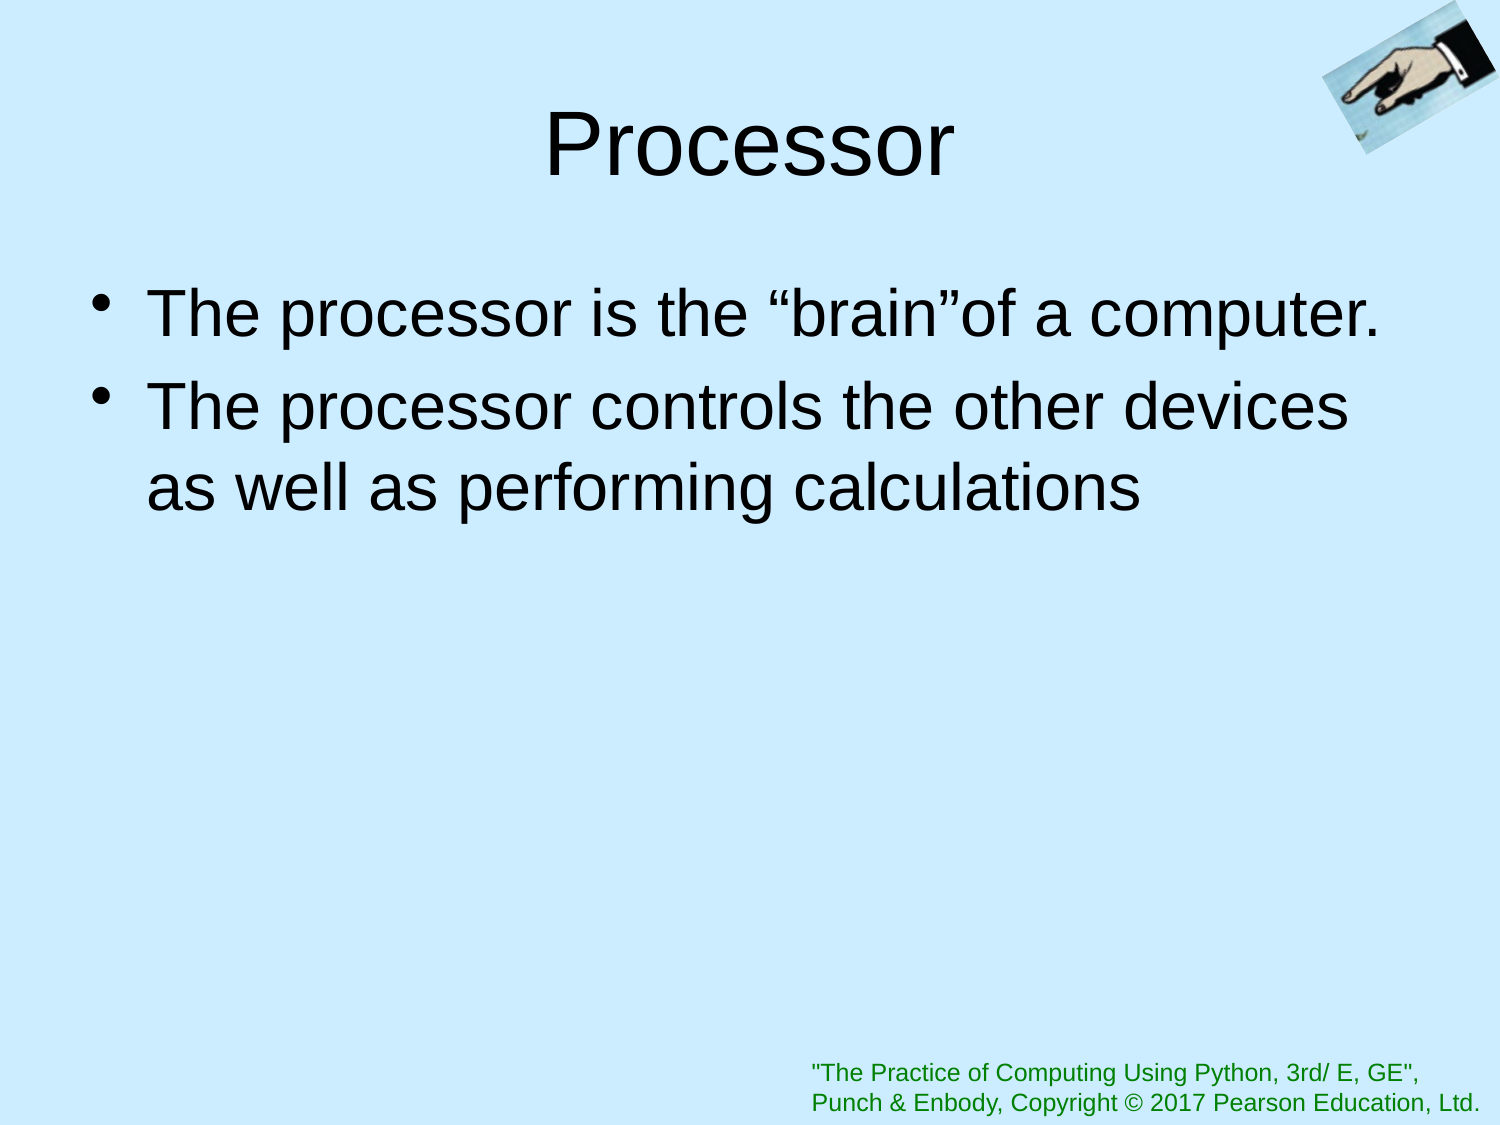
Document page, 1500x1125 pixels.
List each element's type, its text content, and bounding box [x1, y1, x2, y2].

picture [1378, 0, 1499, 120]
title Processor [75, 45, 1425, 233]
list The processor is the “brain”of a computer. The processor controls the other devices as well as performing calculations [75, 262, 1425, 1005]
